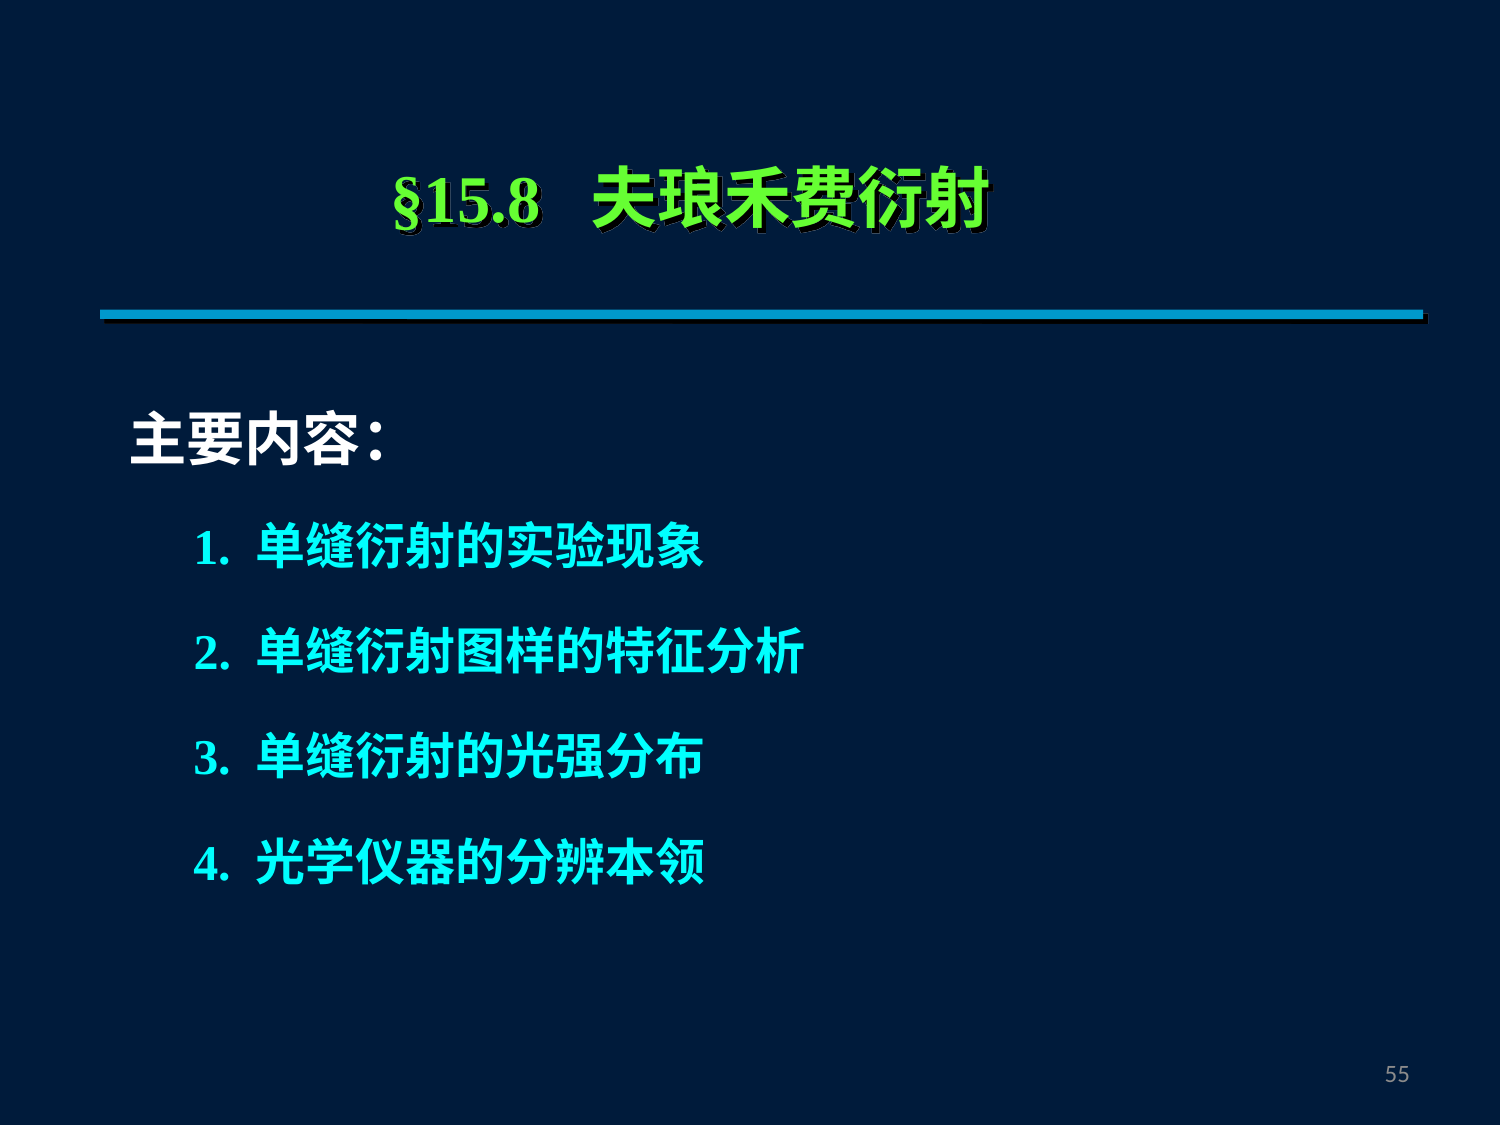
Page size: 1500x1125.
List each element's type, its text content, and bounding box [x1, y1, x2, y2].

text_box 1. 单缝衍射的实验现象 [178, 506, 721, 582]
text_box §15.8 夫琅禾费衍射 [194, 148, 1187, 244]
text_box 主要内容： [113, 394, 435, 480]
text_box 2. 单缝衍射图样的特征分析 [178, 612, 821, 687]
text_box 3. 单缝衍射的光强分布 [178, 717, 721, 793]
text_box 4. 光学仪器的分辨本领 [178, 823, 721, 898]
slide_number 54 [1074, 1042, 1425, 1103]
